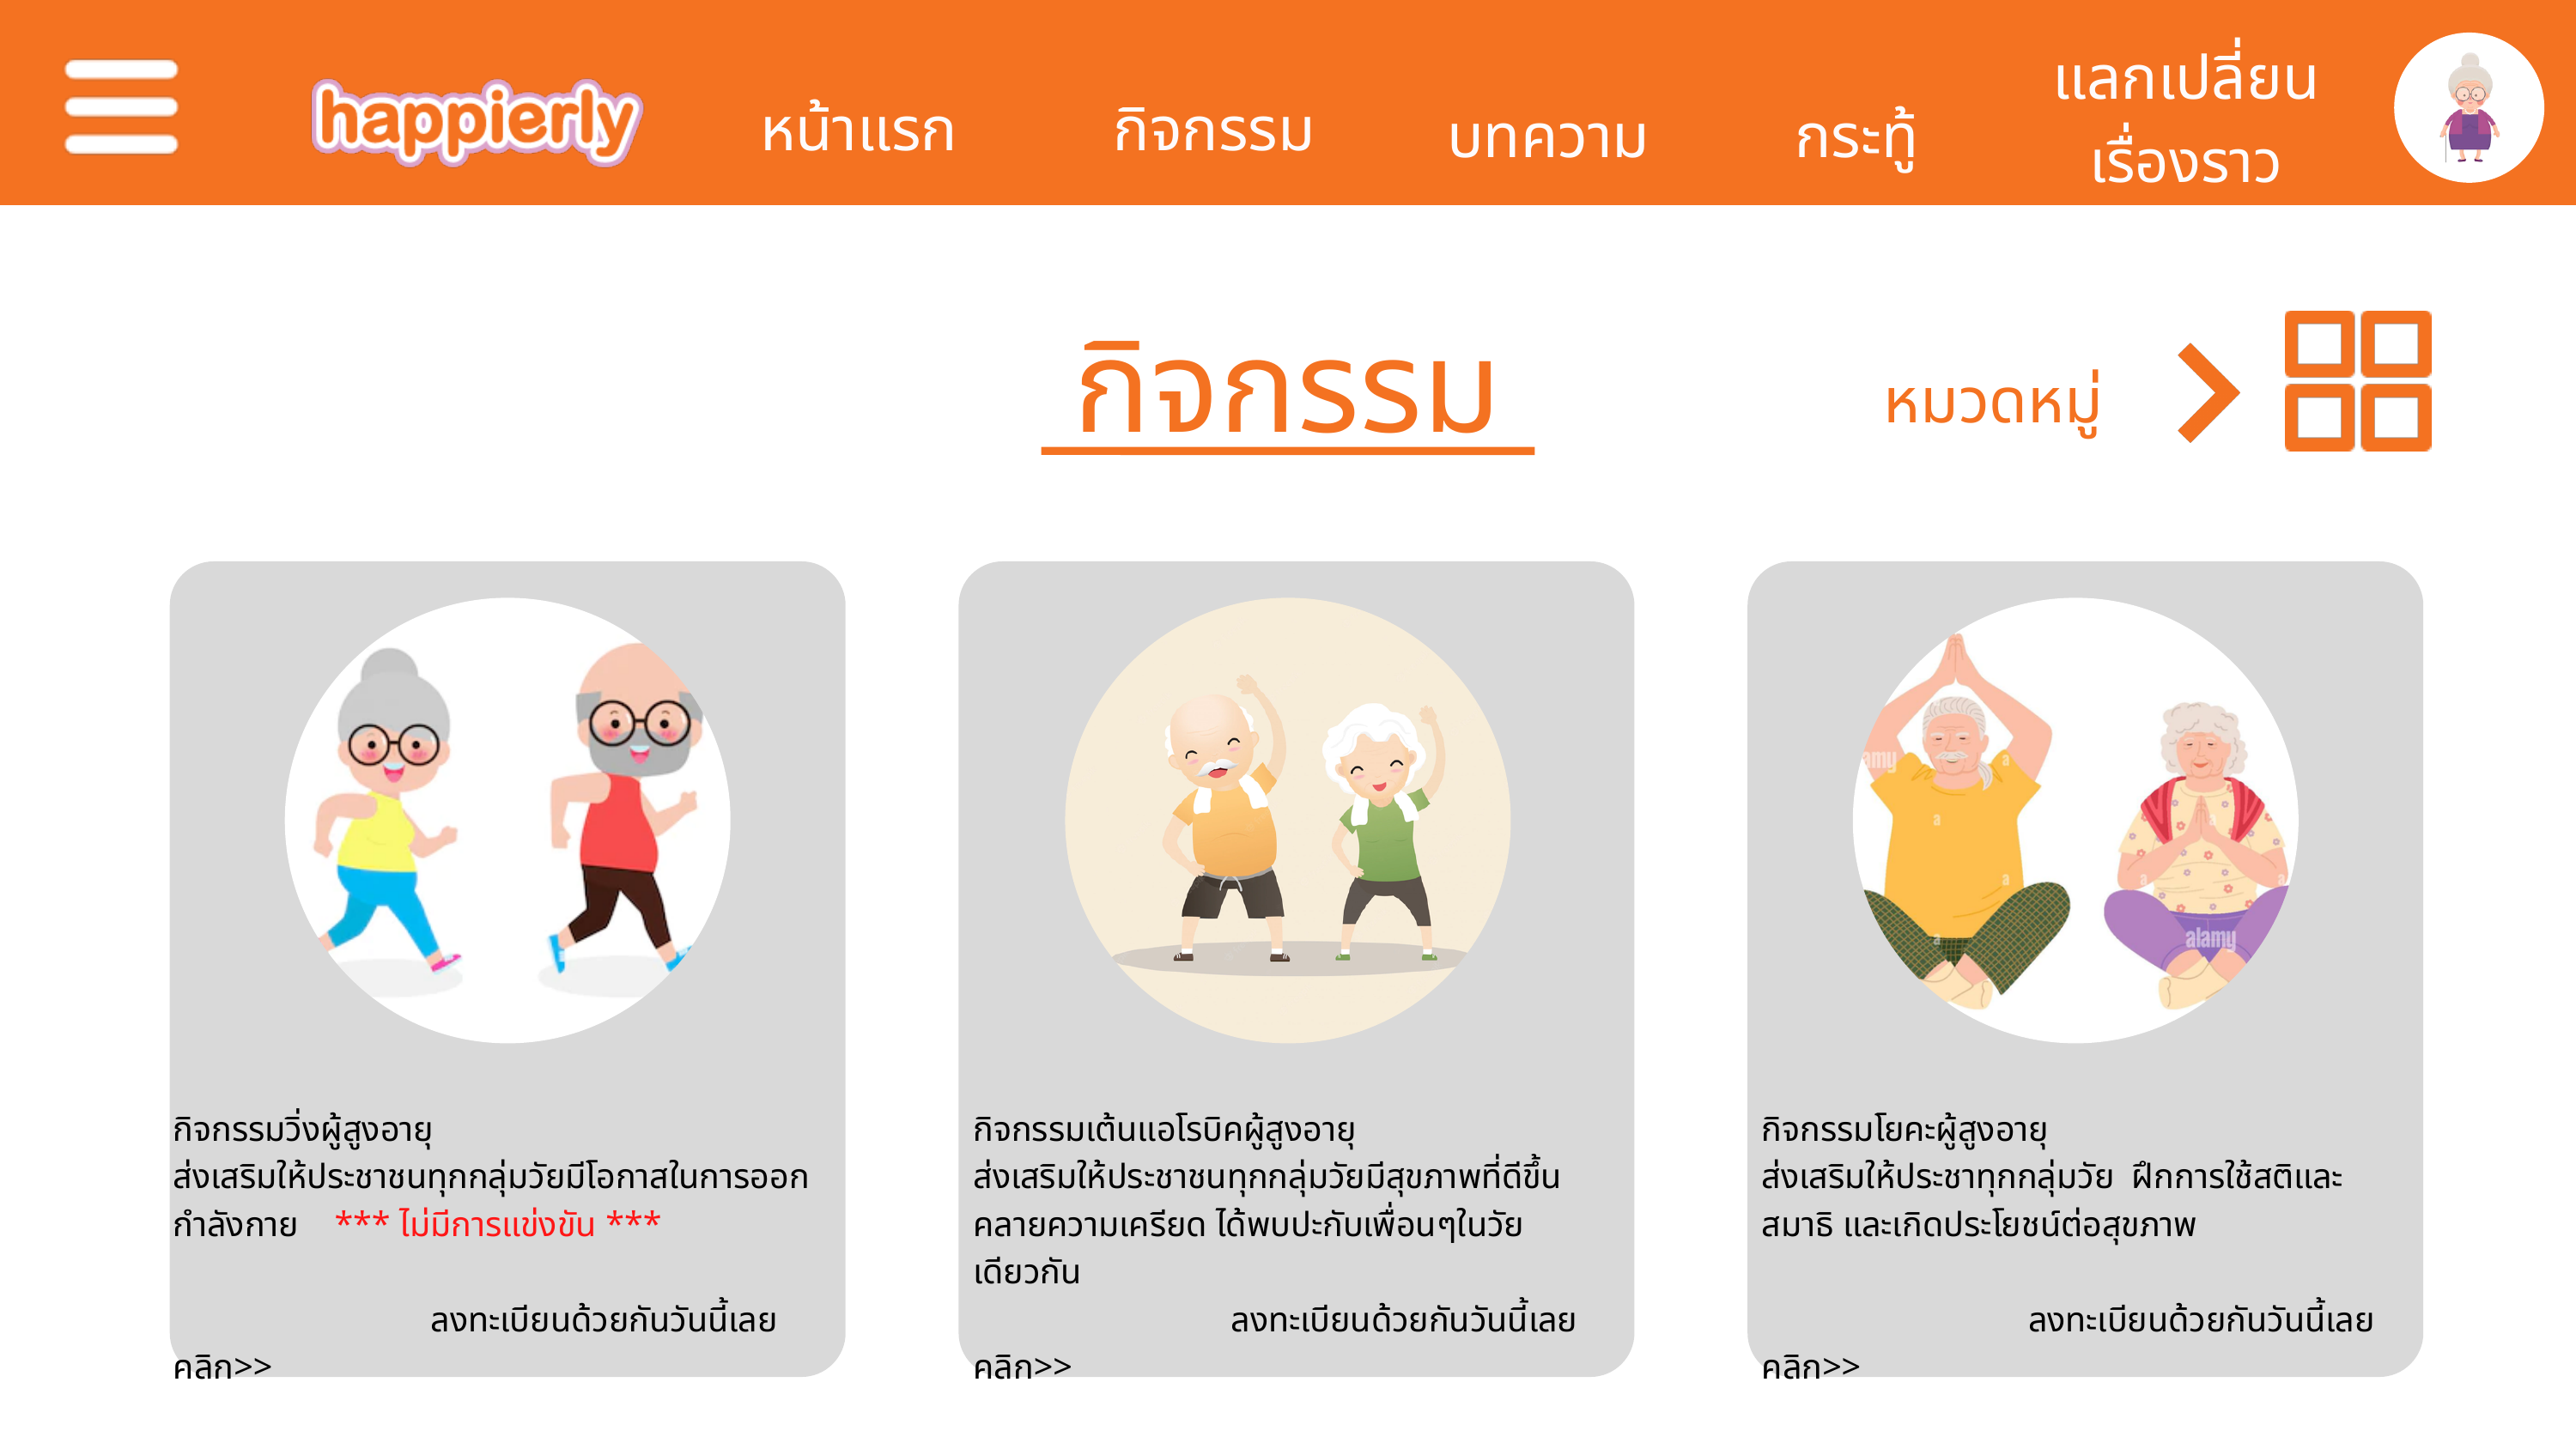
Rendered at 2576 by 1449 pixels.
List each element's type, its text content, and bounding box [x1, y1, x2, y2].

text_box กิจกรรม [1041, 277, 1535, 451]
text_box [1747, 561, 2424, 1378]
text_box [2393, 32, 2545, 184]
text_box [1065, 597, 1511, 1044]
text_box หมวดหมู่ [1867, 347, 2120, 435]
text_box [0, 0, 2576, 205]
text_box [1852, 597, 2300, 1044]
picture [261, 3, 695, 244]
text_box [284, 597, 731, 1044]
picture [2284, 311, 2432, 452]
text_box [169, 561, 846, 1378]
picture [38, 23, 207, 192]
picture [2159, 343, 2259, 443]
text_box กิจกรรม [1041, 452, 1535, 458]
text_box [958, 561, 1635, 1378]
